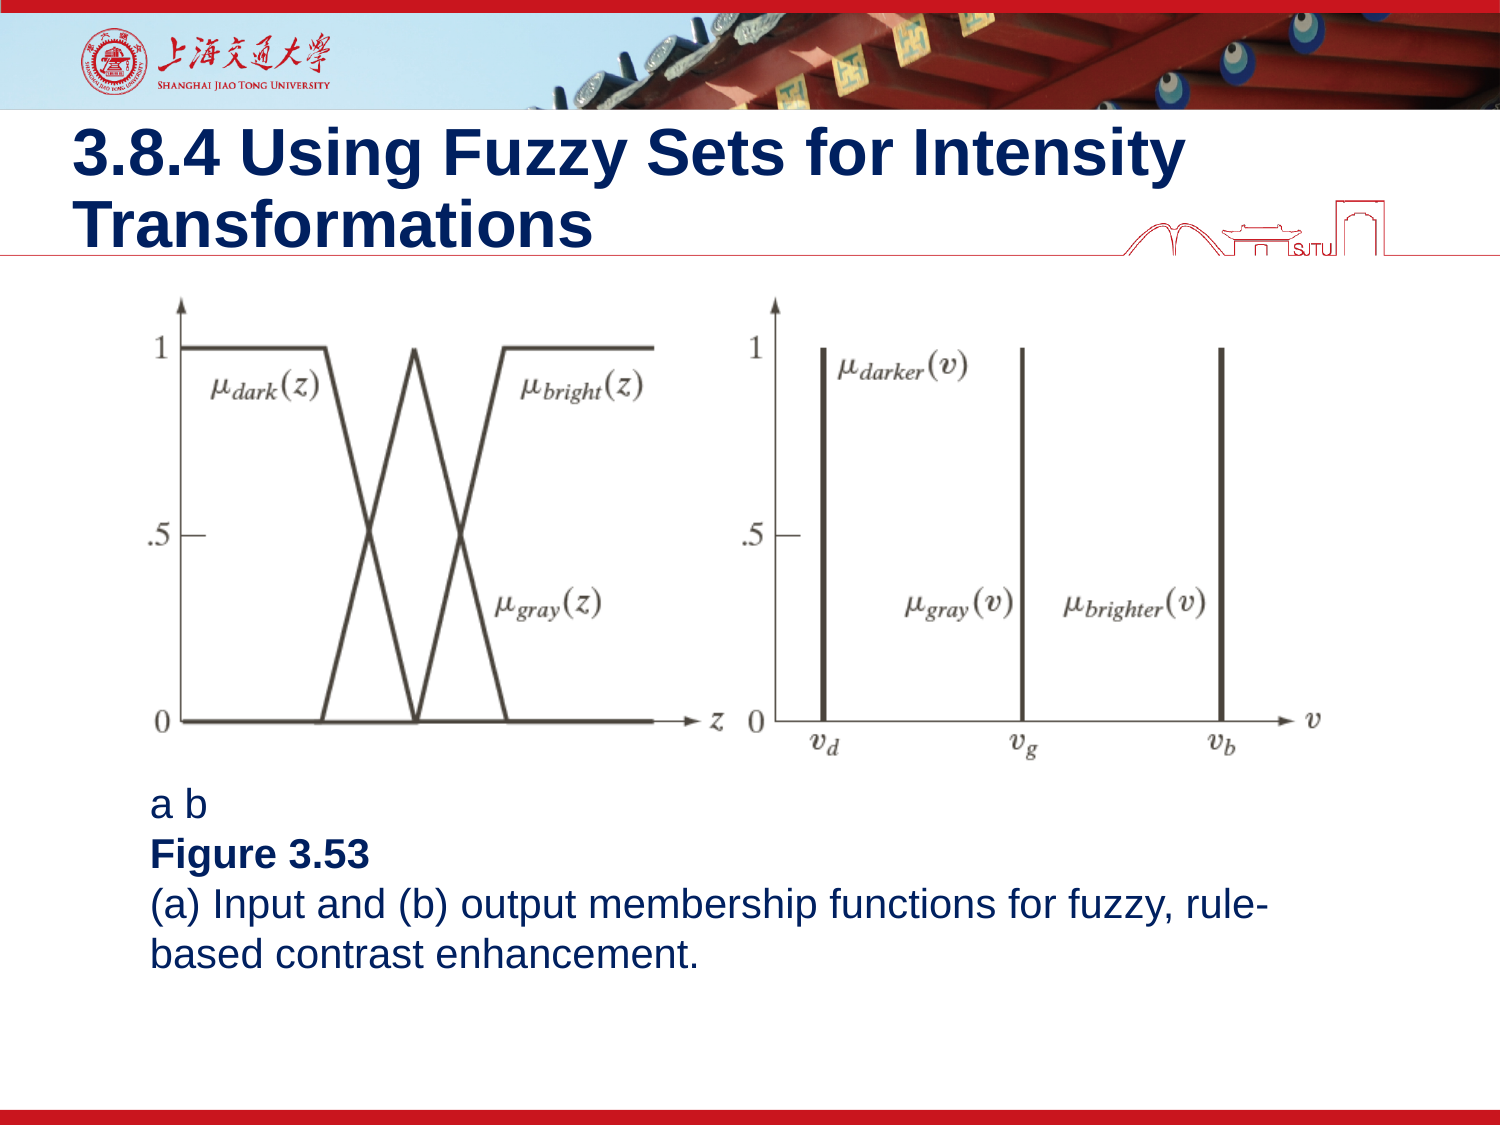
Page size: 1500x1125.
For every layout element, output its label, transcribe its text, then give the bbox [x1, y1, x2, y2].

picture [0, 0, 1500, 110]
picture [136, 275, 1335, 770]
picture [0, 200, 1500, 256]
text_box a b Figure 3.53 (a) Input and (b) output membership functions for fuzzy, rule-based contrast enhancement. [134, 769, 1335, 1066]
title 3.8.4 Using Fuzzy Sets for Intensity Transformations [58, 111, 1478, 254]
